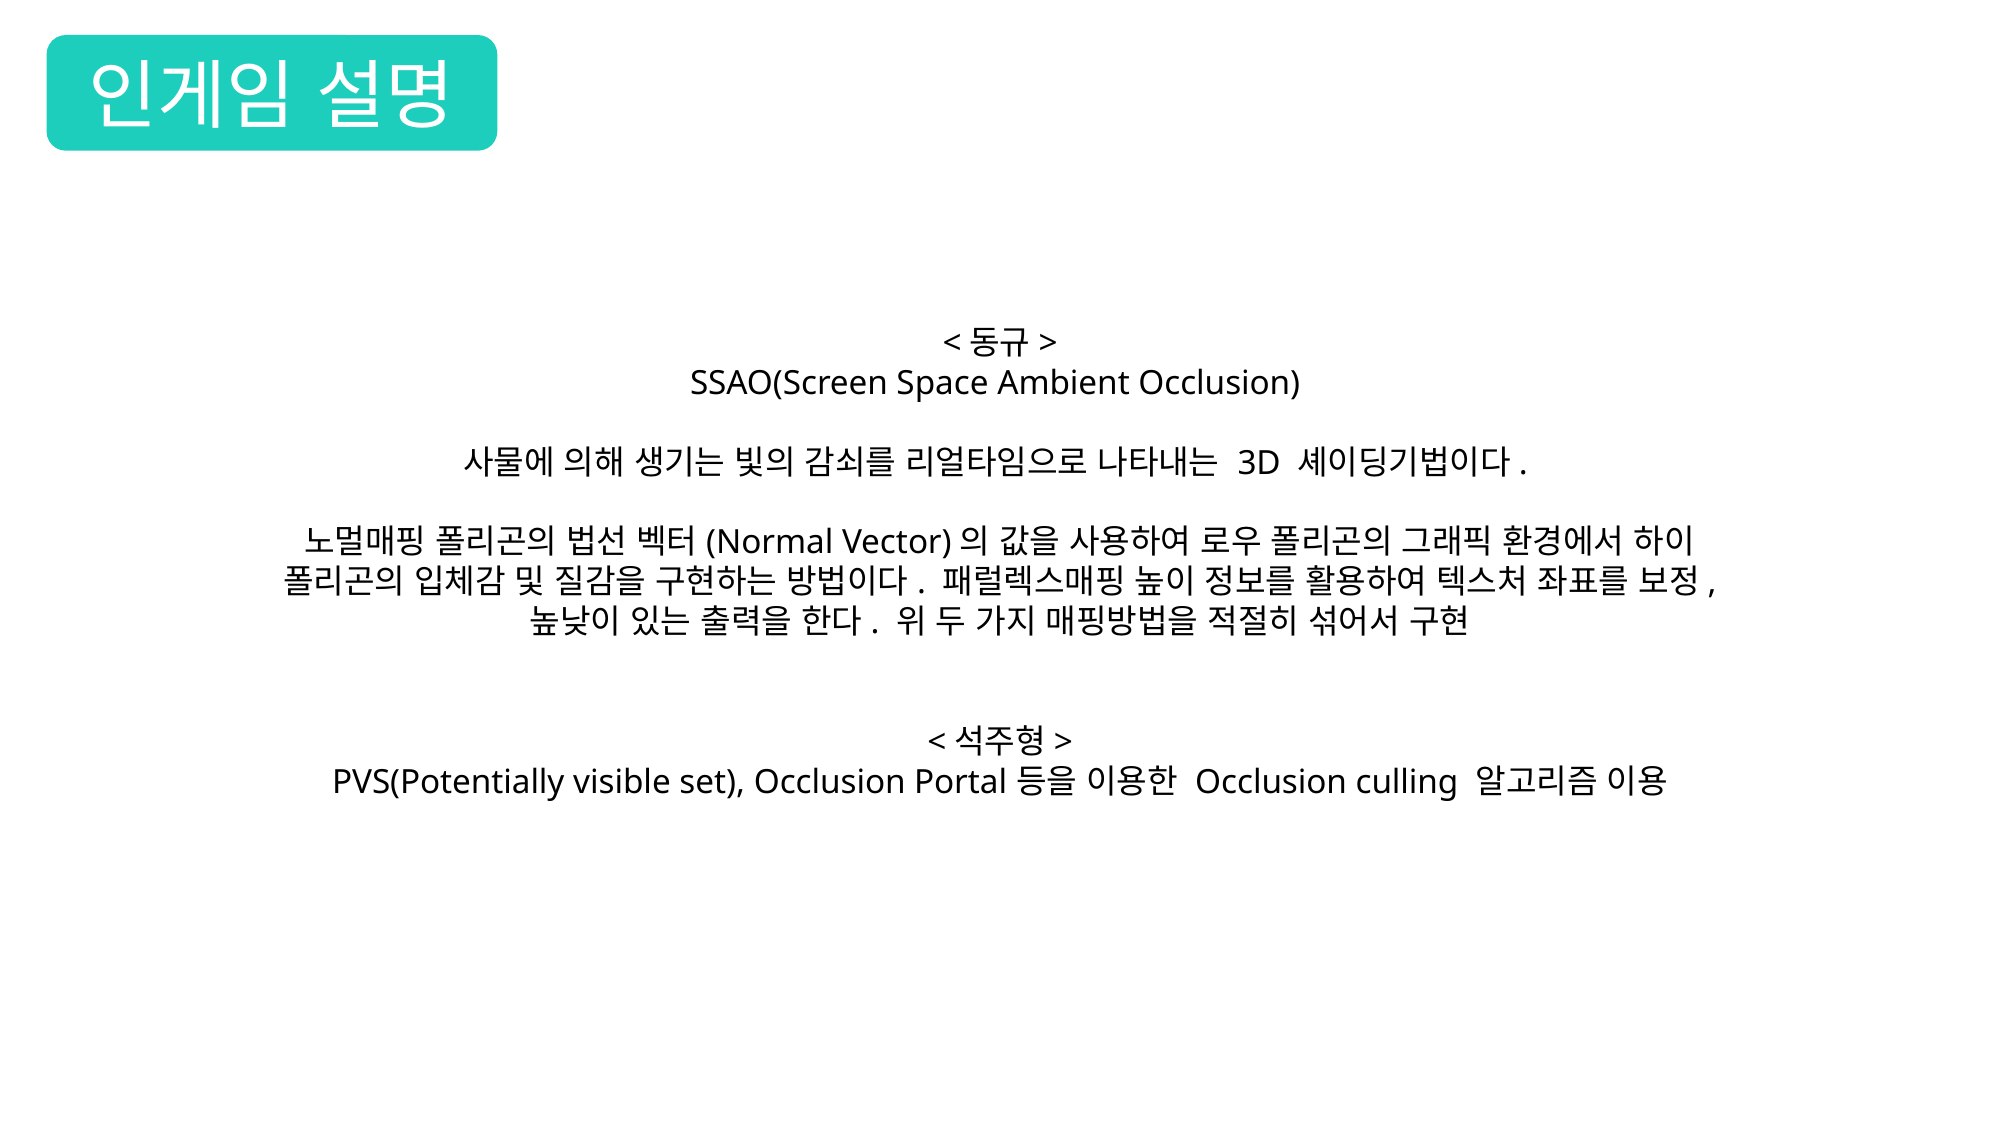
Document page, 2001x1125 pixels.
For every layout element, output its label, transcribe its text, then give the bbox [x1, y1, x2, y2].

text_box 인게임 설명 [45, 33, 499, 152]
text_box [27, 168, 1970, 1072]
